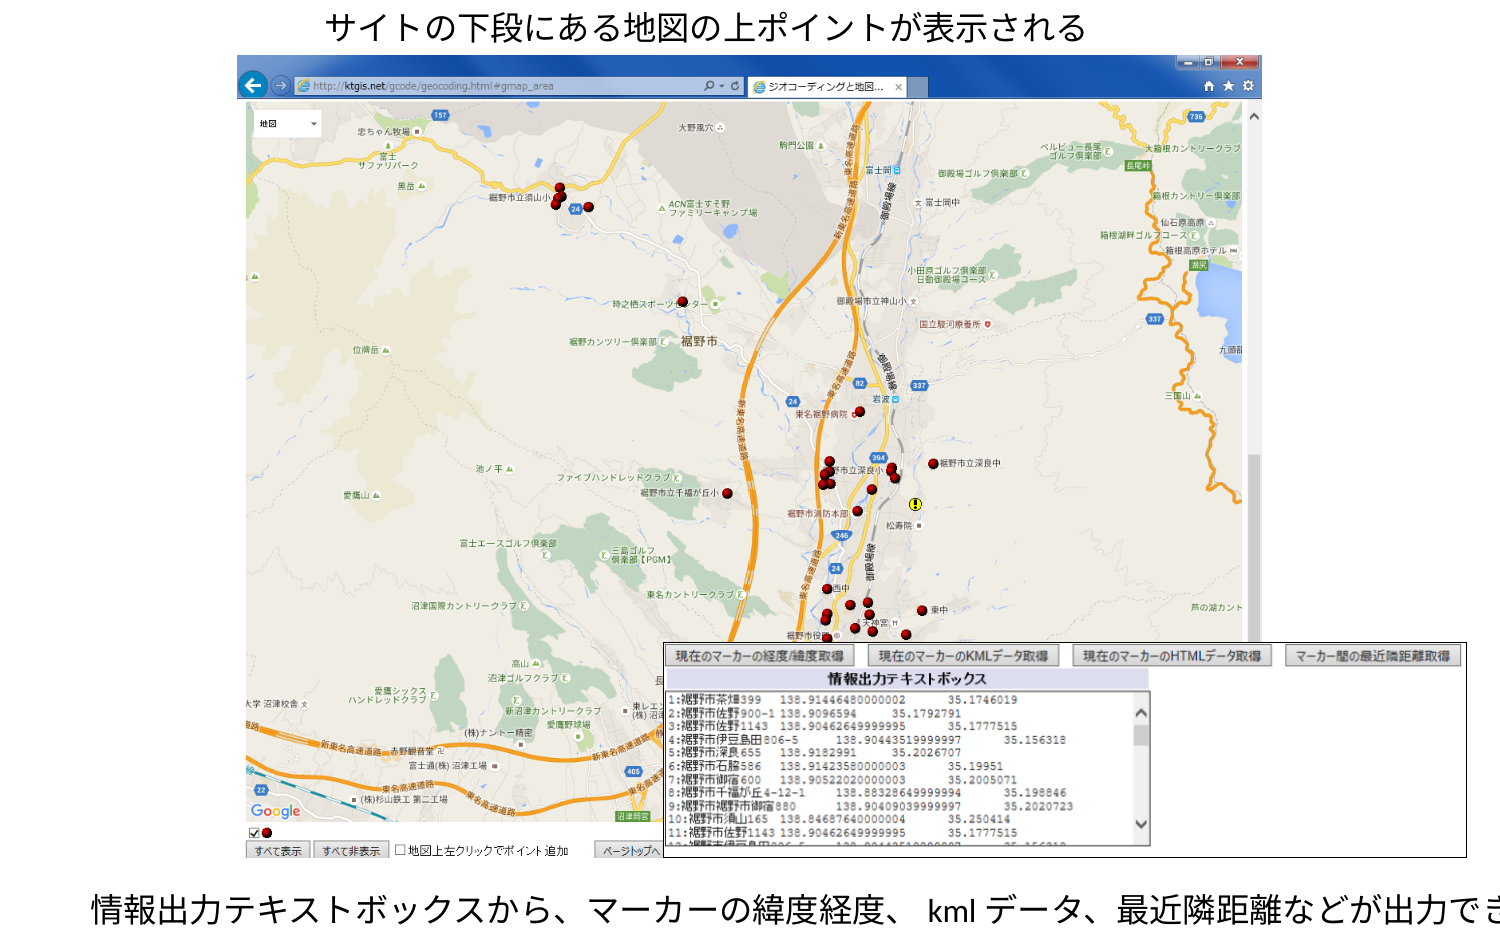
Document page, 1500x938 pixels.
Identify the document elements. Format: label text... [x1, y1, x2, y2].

text_box 情報出力テキストボックスから、マーカーの緯度経度、kmlデータ、最近隣距離などが出力できる [75, 881, 1500, 937]
picture [237, 55, 1467, 858]
text_box サイトの下段にある地図の上ポイントが表示される [309, 0, 1104, 55]
